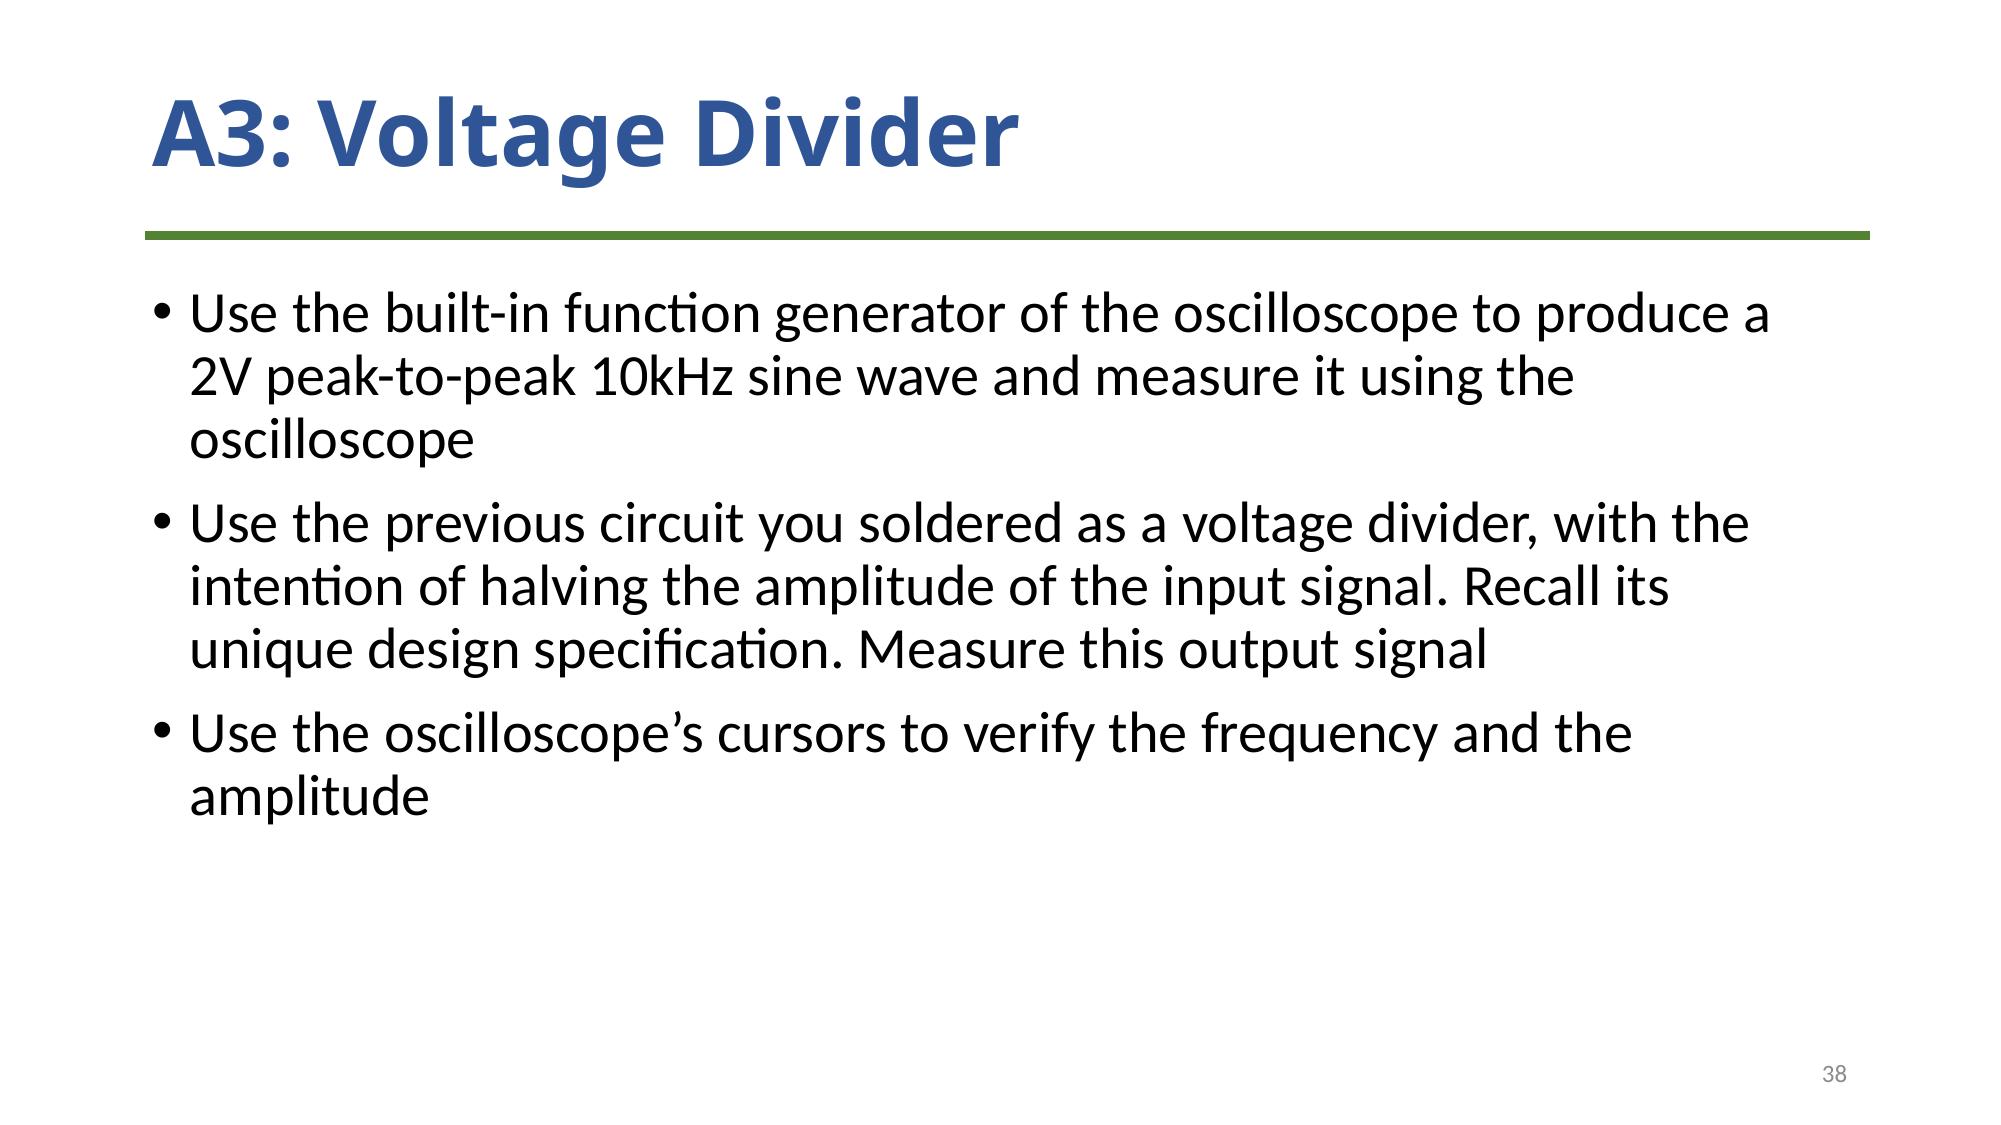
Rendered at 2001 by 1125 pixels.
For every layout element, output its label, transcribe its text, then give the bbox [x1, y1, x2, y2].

list Use the built-in function generator of the oscilloscope to produce a 2V peak-to-peak 10kHz sine wave and measure it using the oscilloscope Use the previous circuit you soldered as a voltage divider, with the intention of halving the amplitude of the input signal. Recall its unique design specification. Measure this output signal Use the oscilloscope’s cursors to verify the frequency and the amplitude [137, 274, 1863, 991]
title A3: Voltage Divider [137, 40, 1863, 234]
slide_number 38 [1412, 1042, 1863, 1103]
